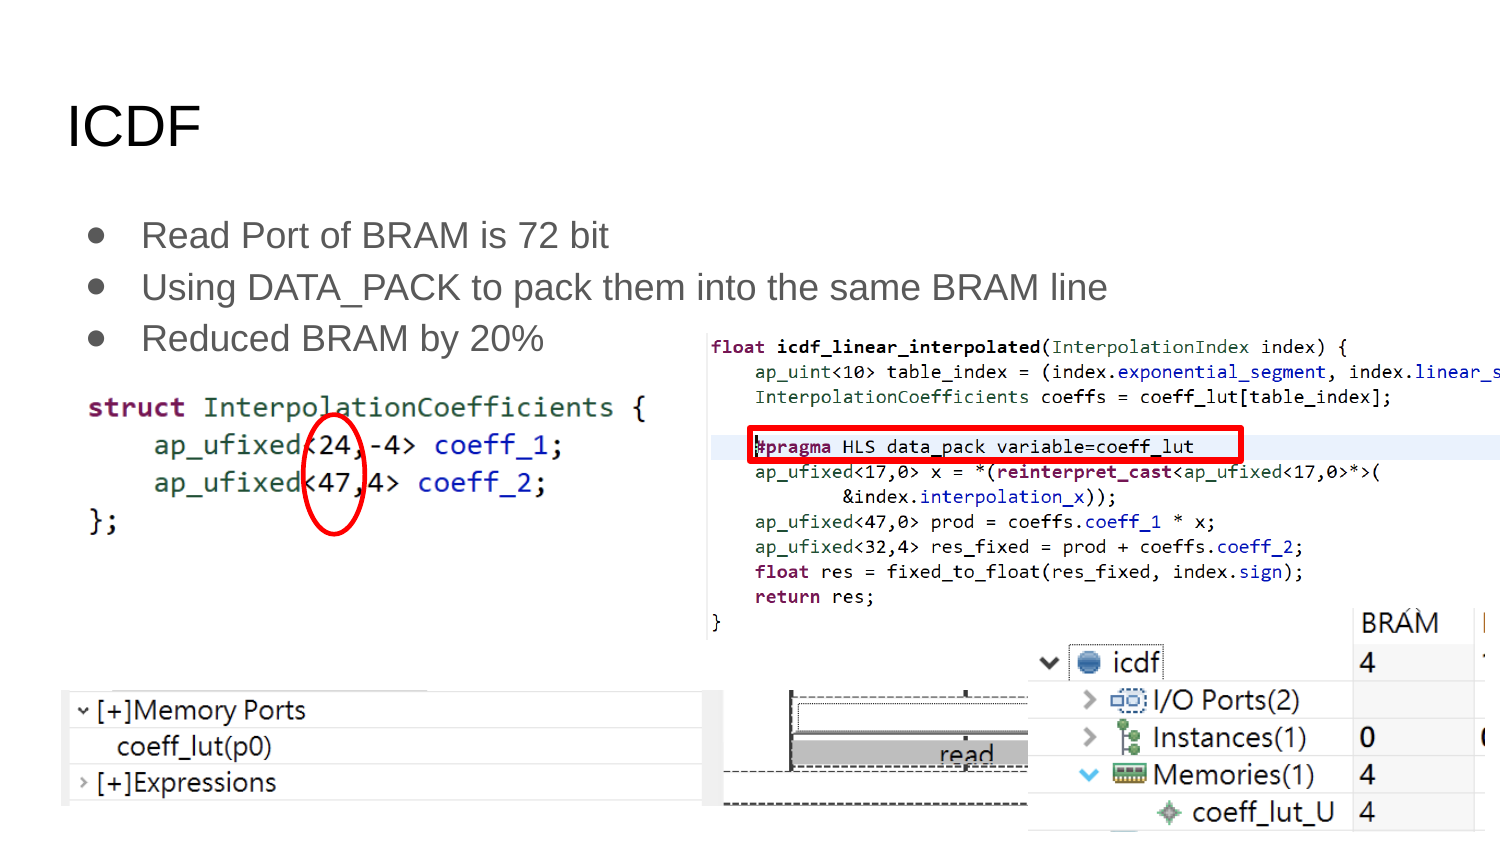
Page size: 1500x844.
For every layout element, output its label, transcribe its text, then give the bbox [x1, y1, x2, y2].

title ICDF [51, 72, 1449, 167]
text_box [706, 332, 1500, 640]
picture [61, 608, 1485, 833]
picture [83, 389, 672, 546]
list Read Port of BRAM is 72 bit Using DATA_PACK to pack them into the same BRAM line Reduced BRAM by 20% [51, 189, 1449, 368]
